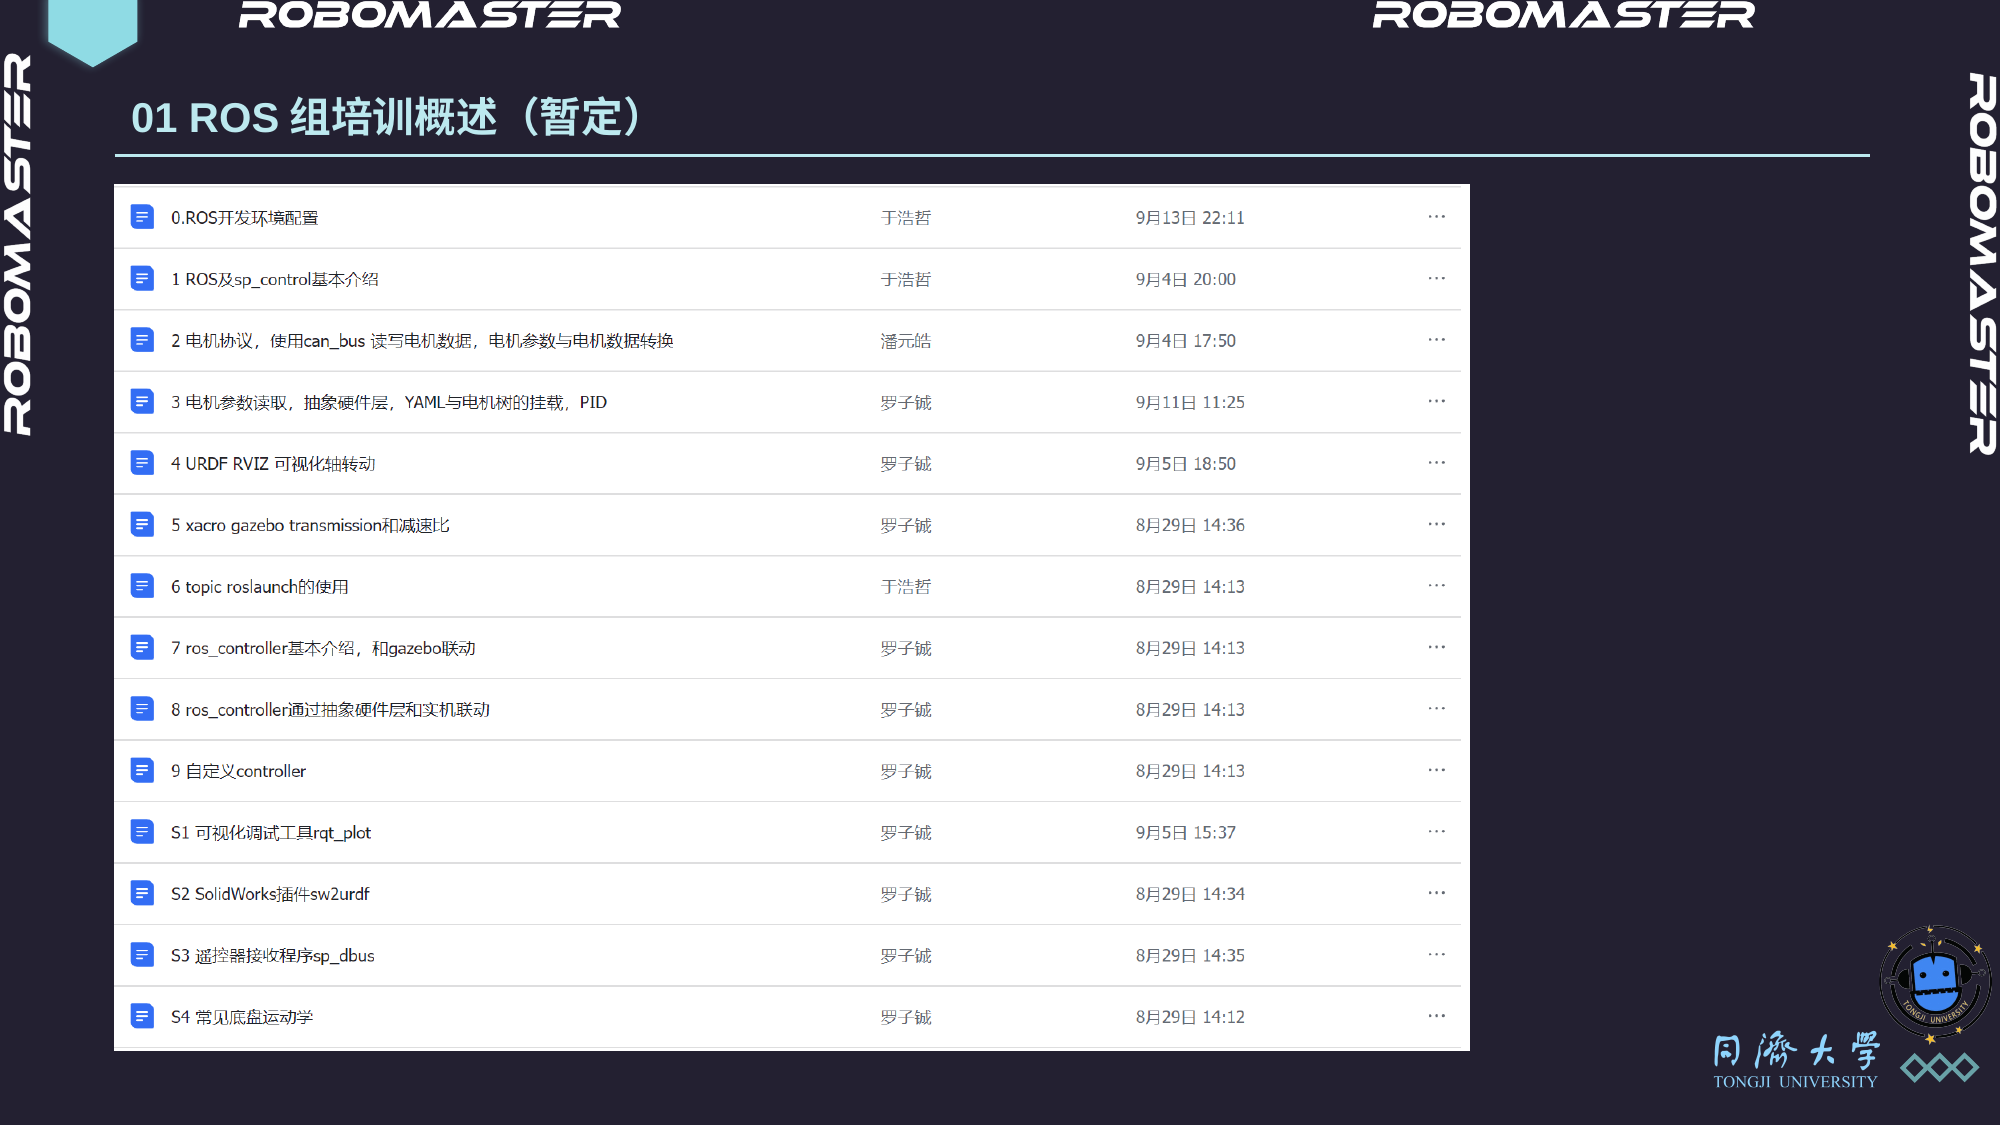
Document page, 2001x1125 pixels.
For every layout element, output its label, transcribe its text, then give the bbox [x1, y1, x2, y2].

text_box 01 ROS组培训概述（暂定） [130, 90, 720, 141]
picture [114, 184, 1470, 1051]
picture [1709, 916, 2000, 1093]
